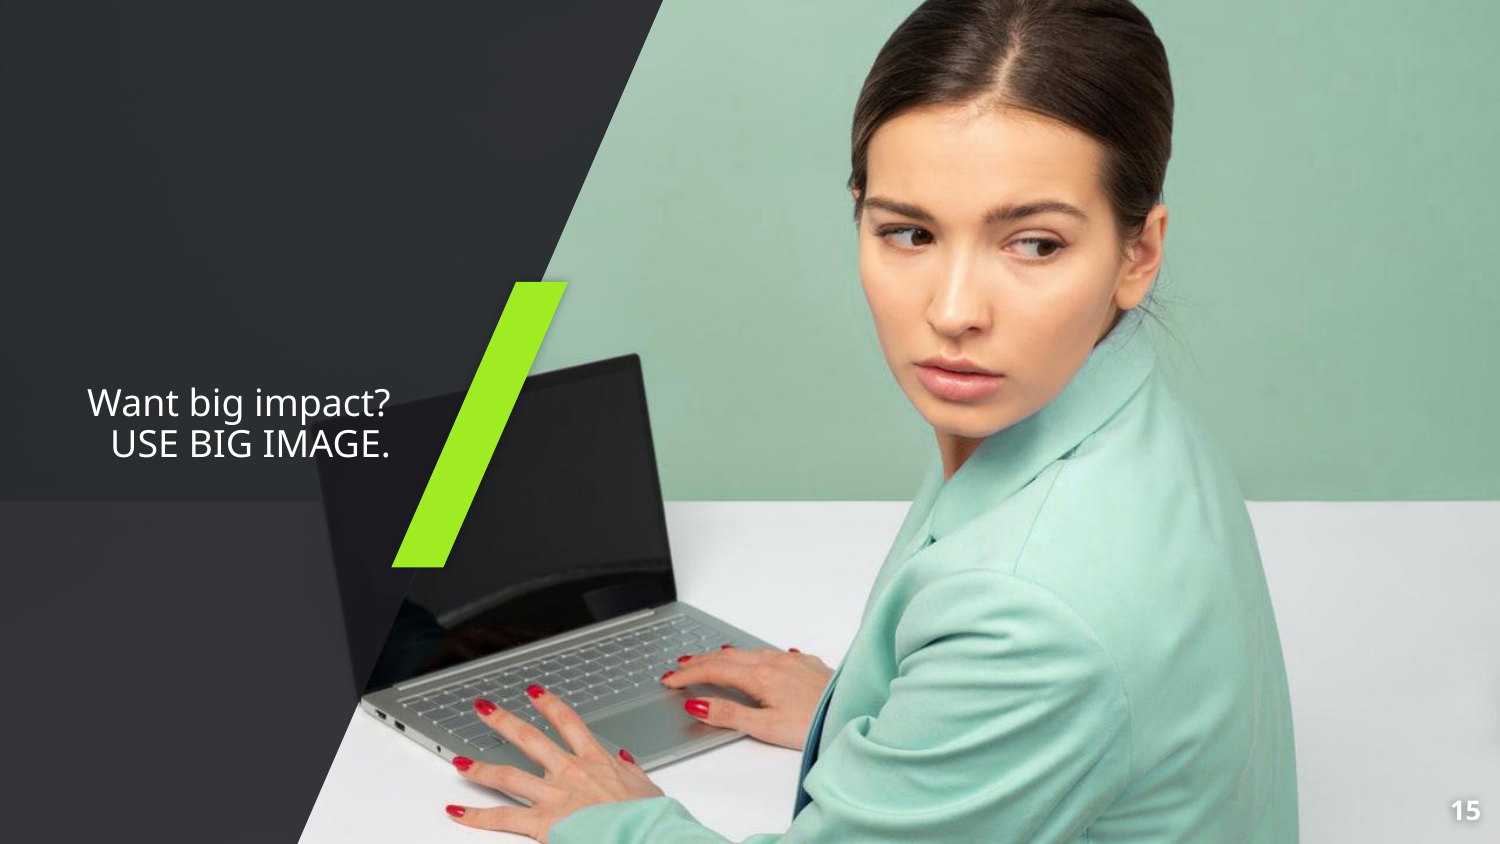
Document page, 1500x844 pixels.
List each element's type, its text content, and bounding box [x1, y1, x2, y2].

slide_number ‹#› [1391, 779, 1482, 844]
picture [298, 0, 1500, 844]
title Want big impact? USE BIG IMAGE. [23, 281, 391, 568]
